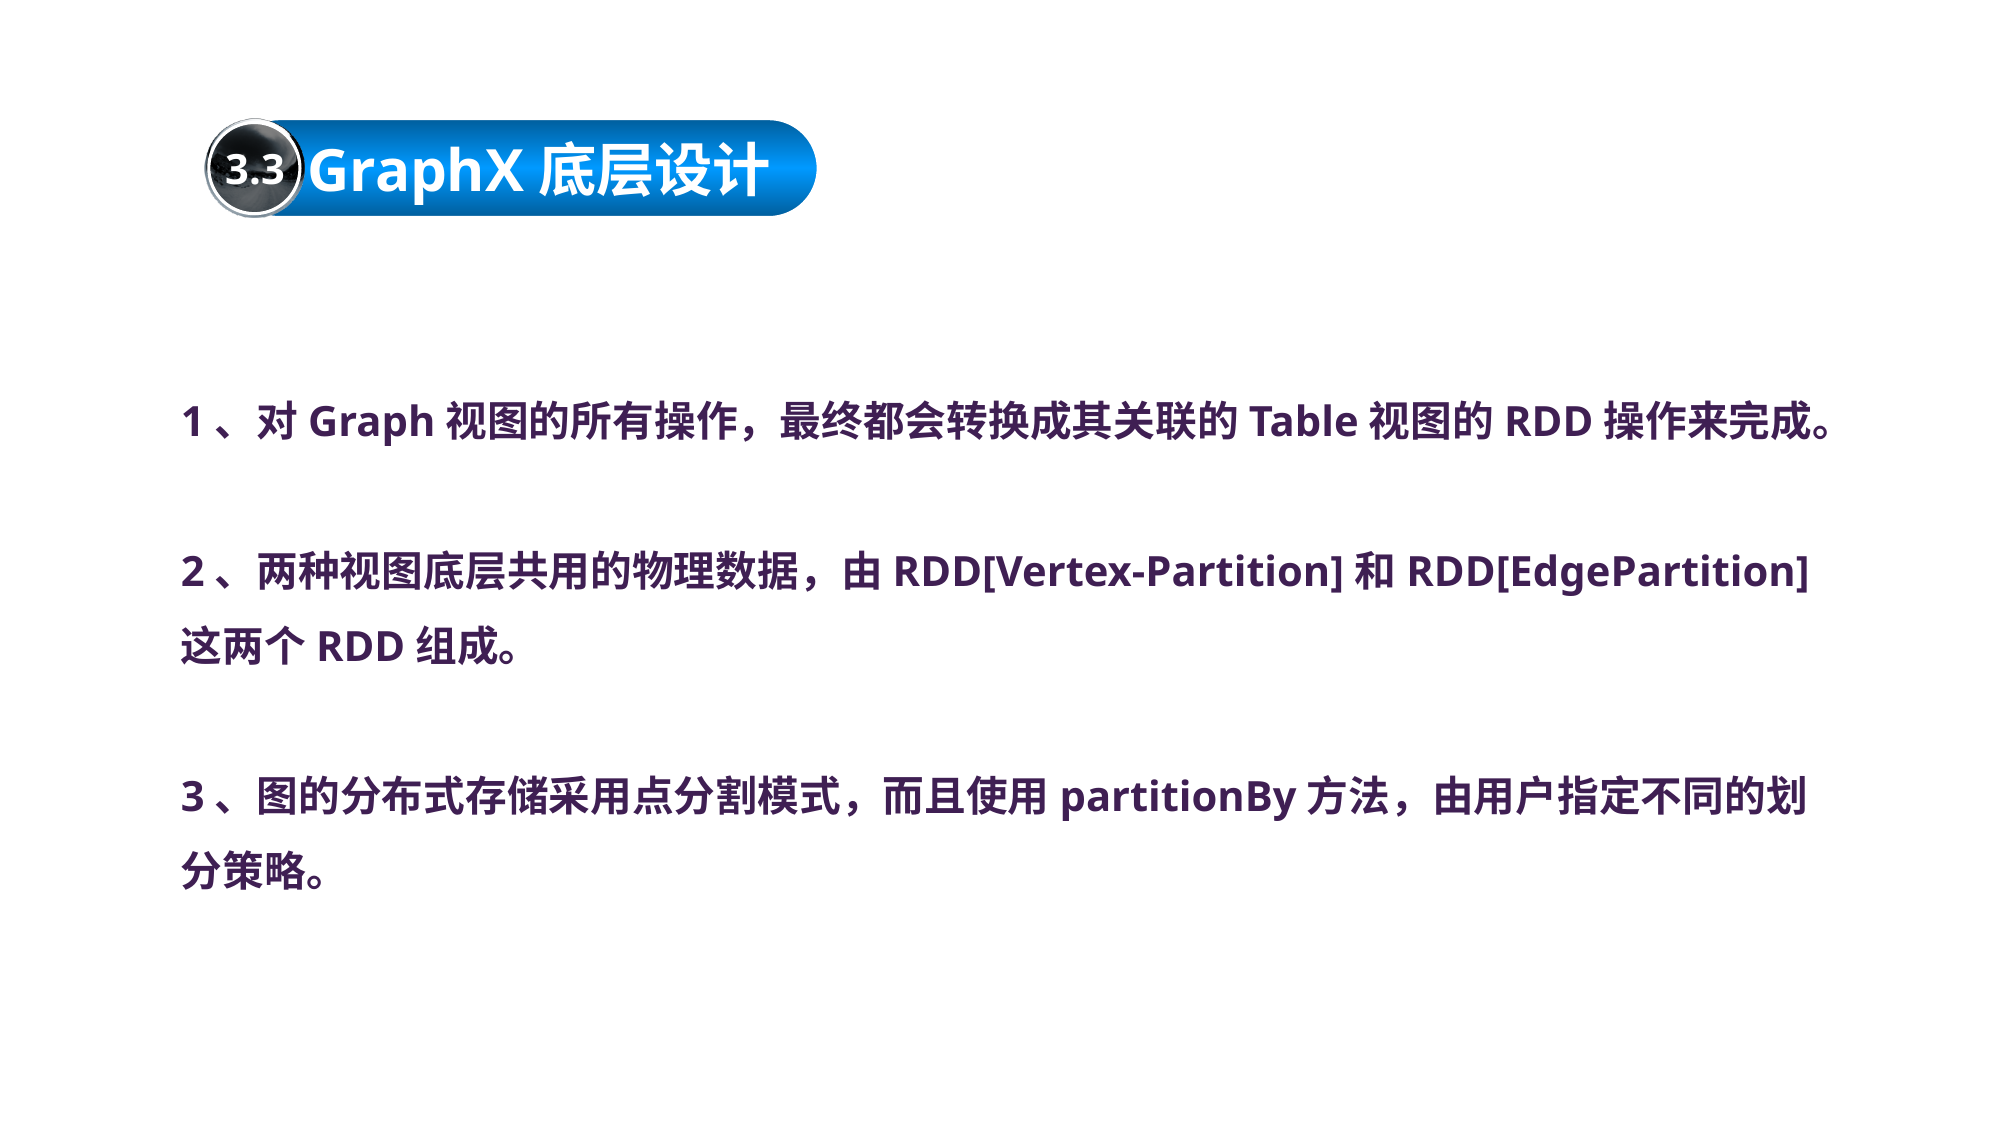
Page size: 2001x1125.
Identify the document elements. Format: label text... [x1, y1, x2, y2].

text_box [200, 118, 819, 219]
text_box 1、对Graph视图的所有操作，最终都会转换成其关联的Table视图的RDD操作来完成。 2、两种视图底层共用的物理数据，由RDD[Vertex-Partition]和RDD[EdgePartition]这两个RDD组成。 3、图的分布式存储采用点分割模式，而且使用partitionBy方法，由用户指定不同的划分策略。 [166, 362, 1833, 903]
